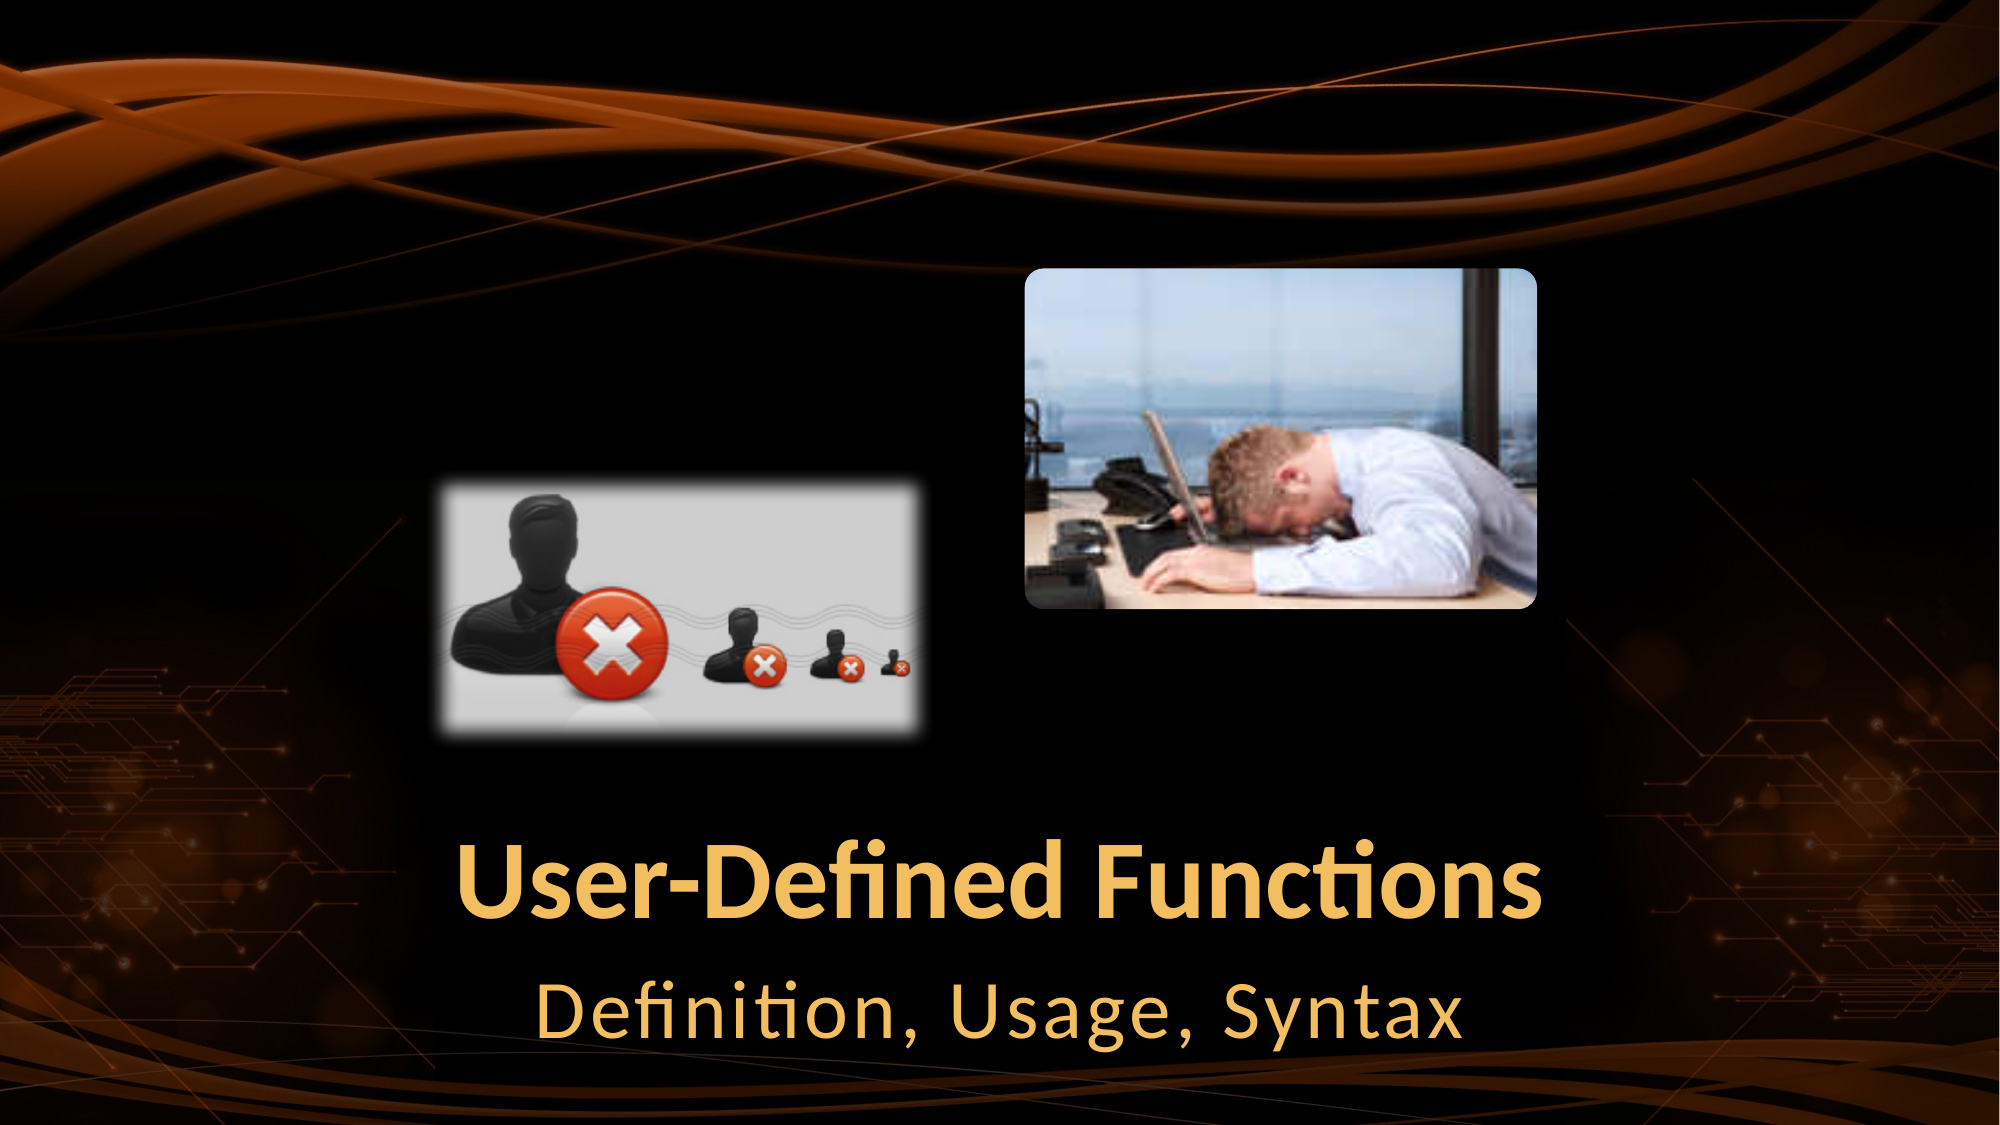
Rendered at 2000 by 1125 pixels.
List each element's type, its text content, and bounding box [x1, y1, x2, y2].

picture [0, 0, 2000, 1125]
title User-Defined Functions [149, 812, 1850, 944]
list Definition, Usage, Syntax [149, 944, 1850, 1062]
